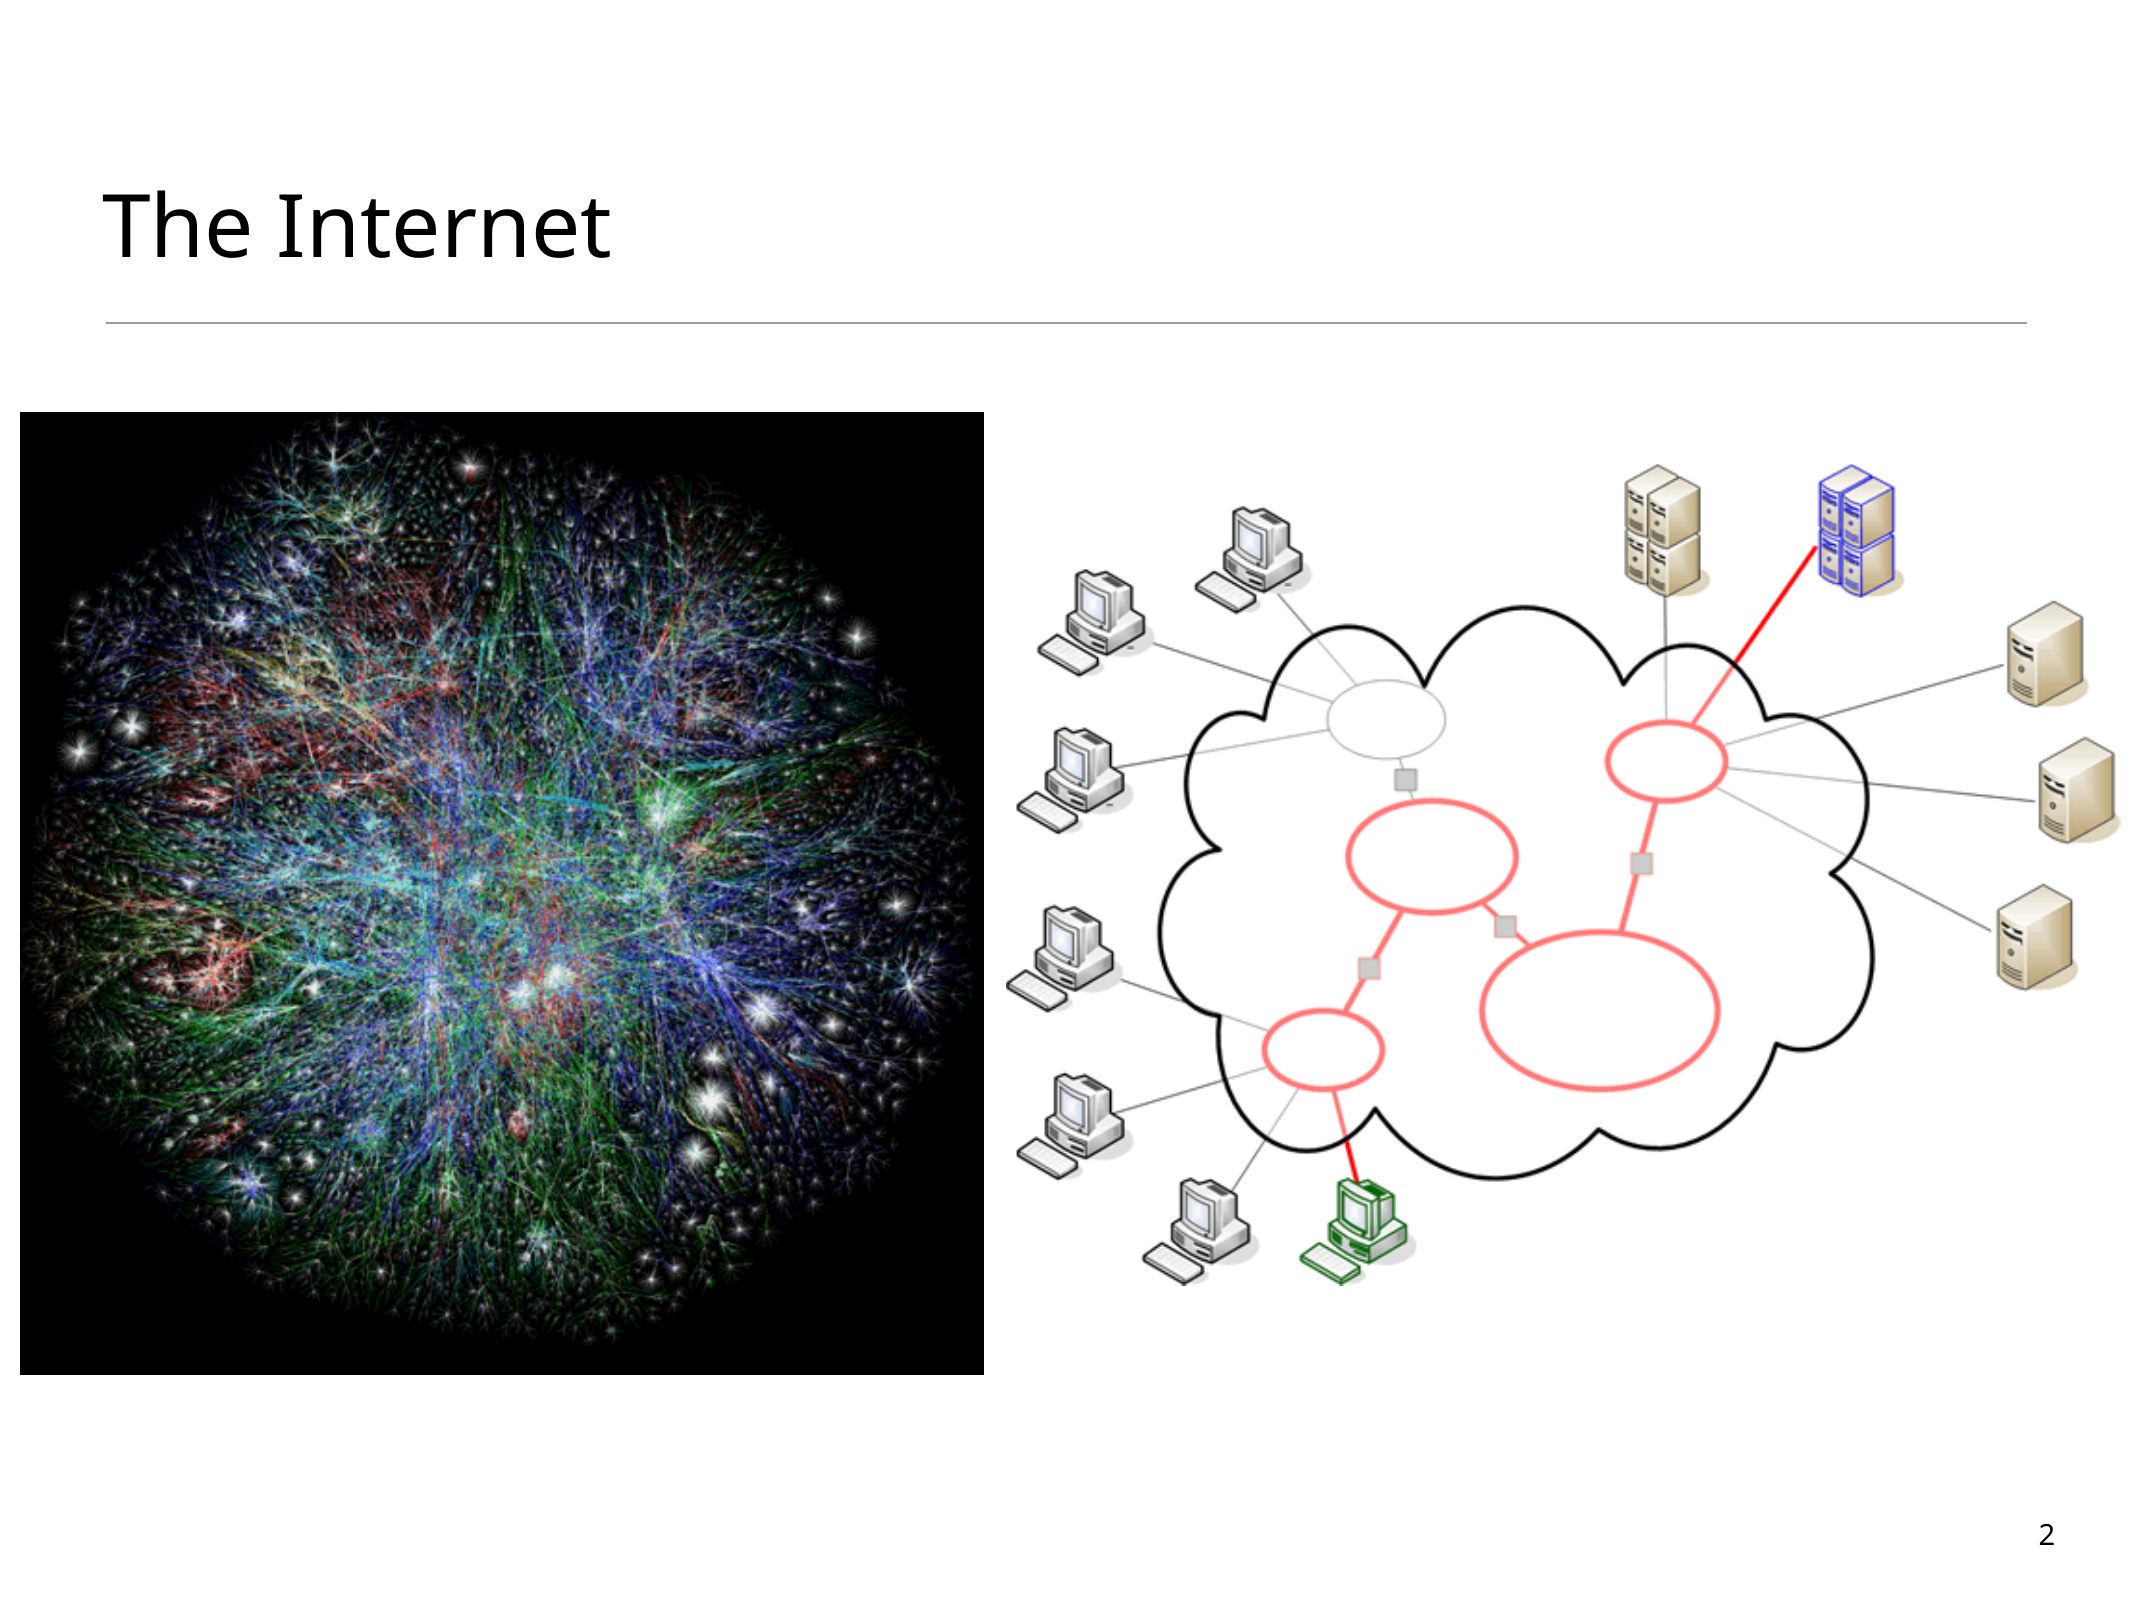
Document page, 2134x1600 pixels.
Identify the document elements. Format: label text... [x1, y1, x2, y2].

title The Internet [93, 53, 2041, 284]
picture [1005, 464, 2121, 1286]
slide_number 2 [2011, 1507, 2065, 1559]
picture [20, 412, 984, 1376]
